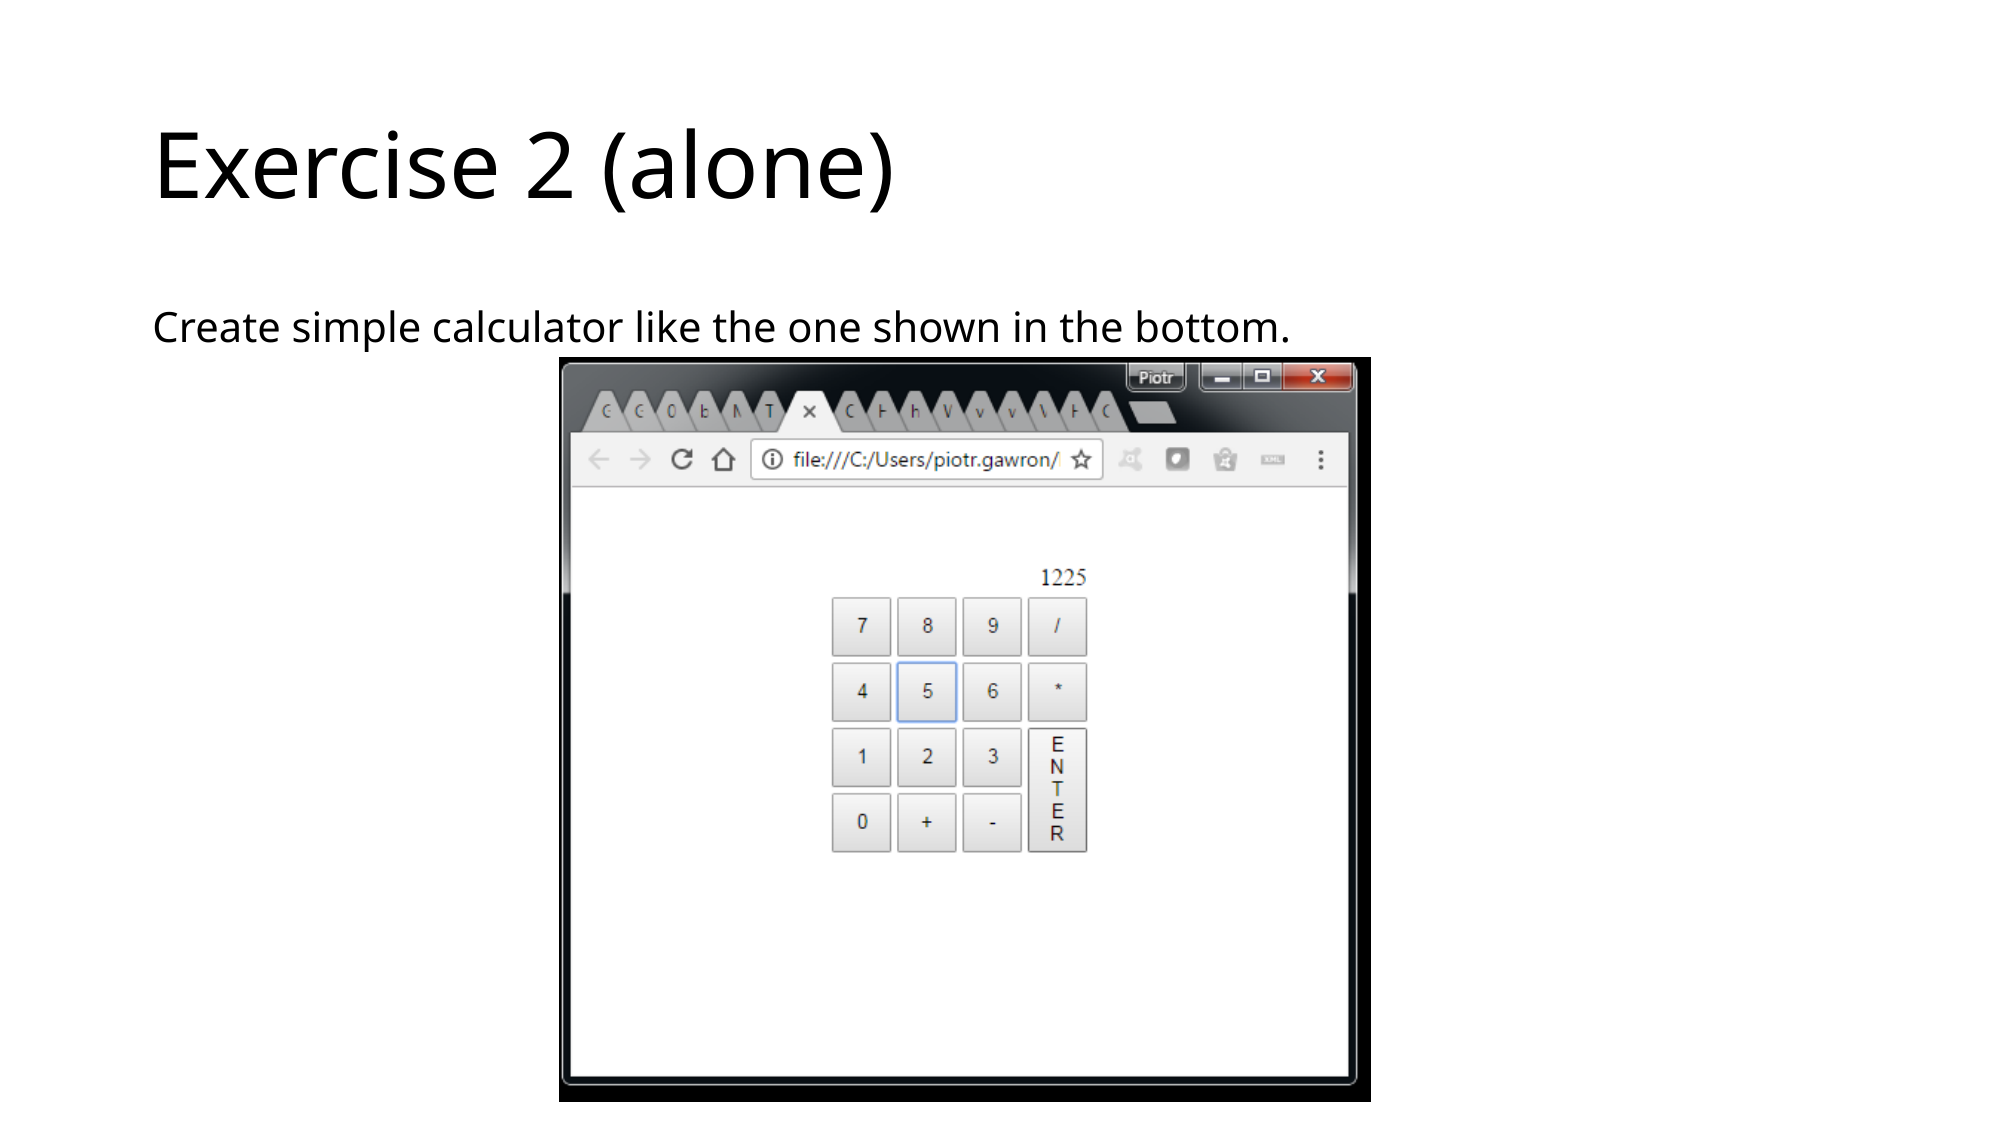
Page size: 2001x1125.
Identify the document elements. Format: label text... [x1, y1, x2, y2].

title Exercise 2 (alone) [137, 59, 1863, 278]
picture [559, 357, 1371, 1102]
list Create simple calculator like the one shown in the bottom. [137, 299, 1863, 1014]
